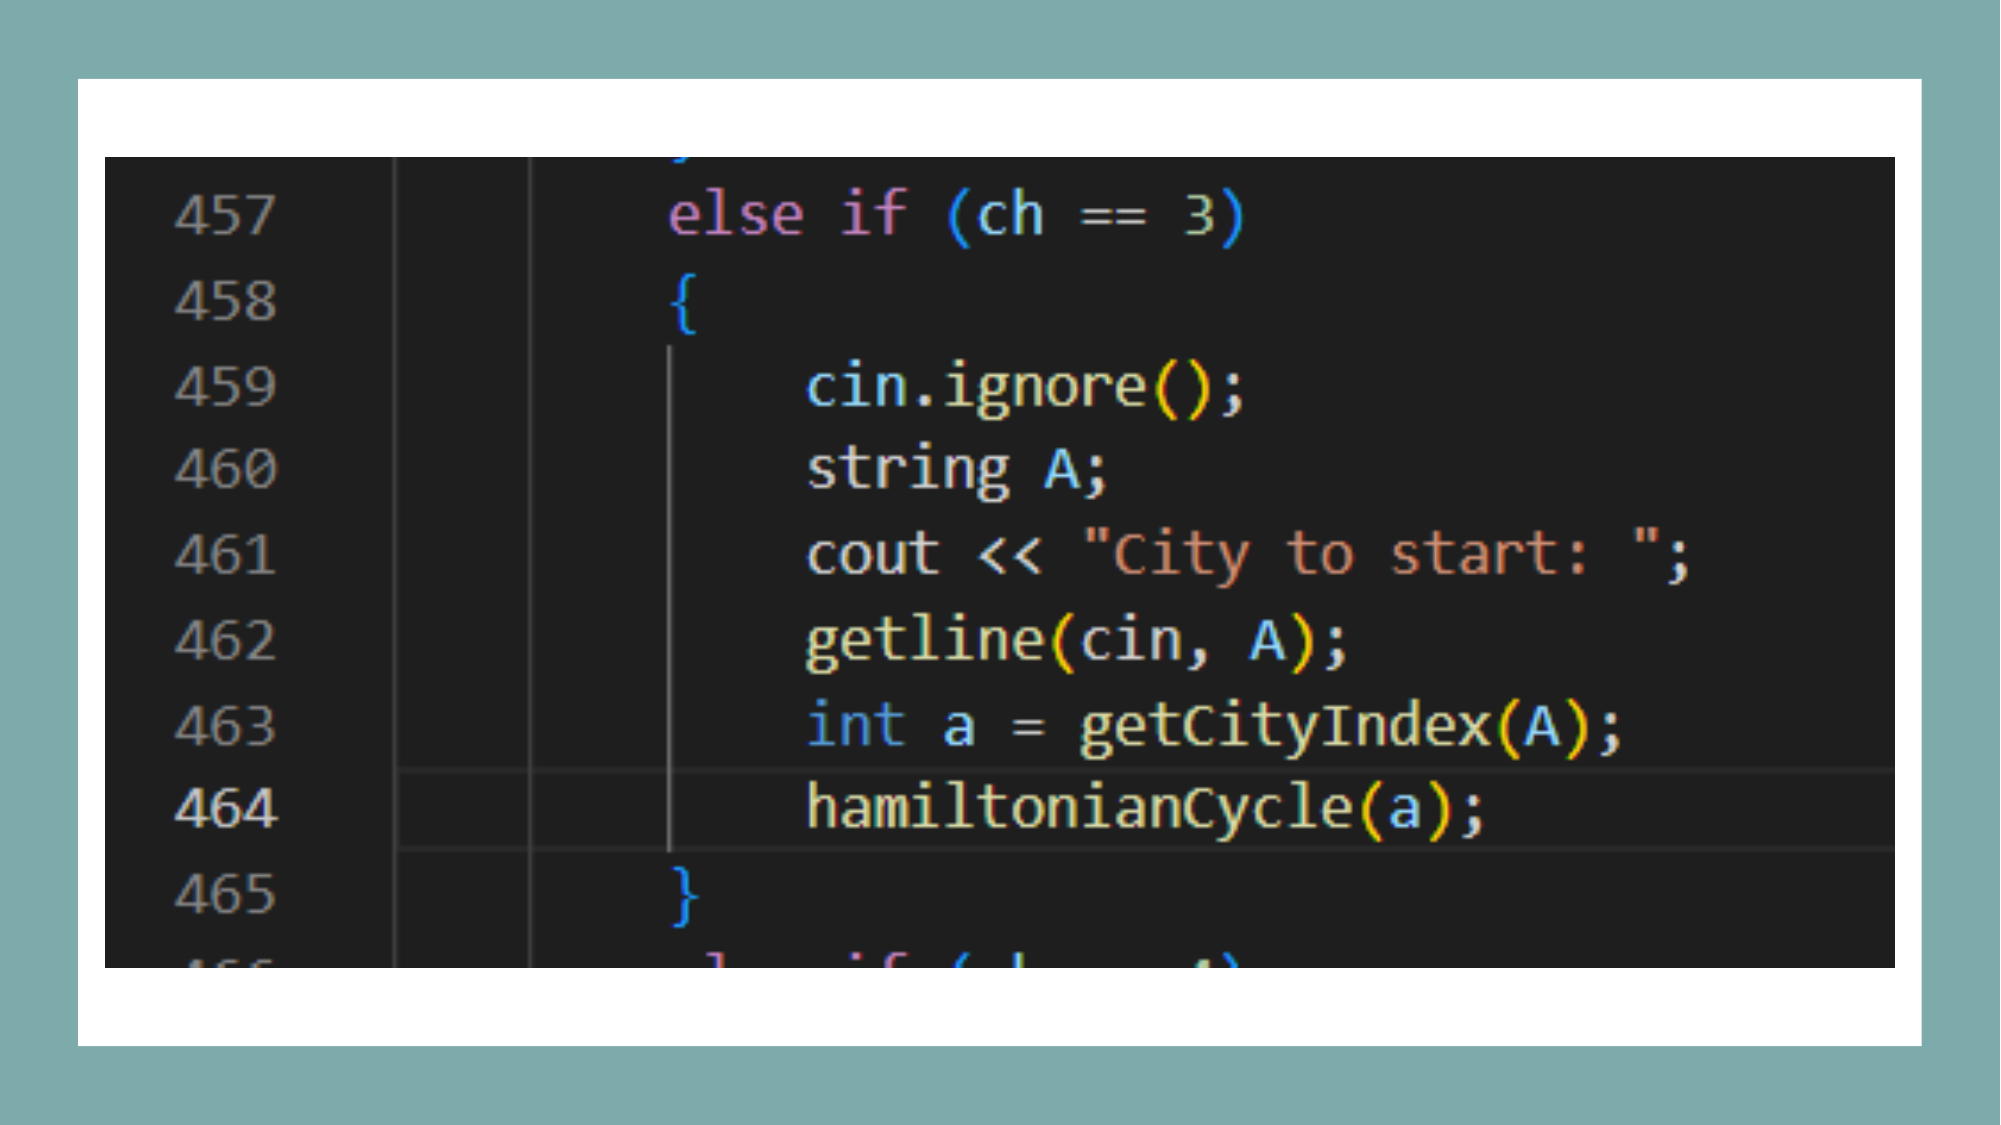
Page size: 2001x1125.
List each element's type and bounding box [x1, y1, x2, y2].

text_box [76, 77, 1924, 1048]
text_box [0, 0, 2000, 1125]
list [104, 157, 1895, 968]
